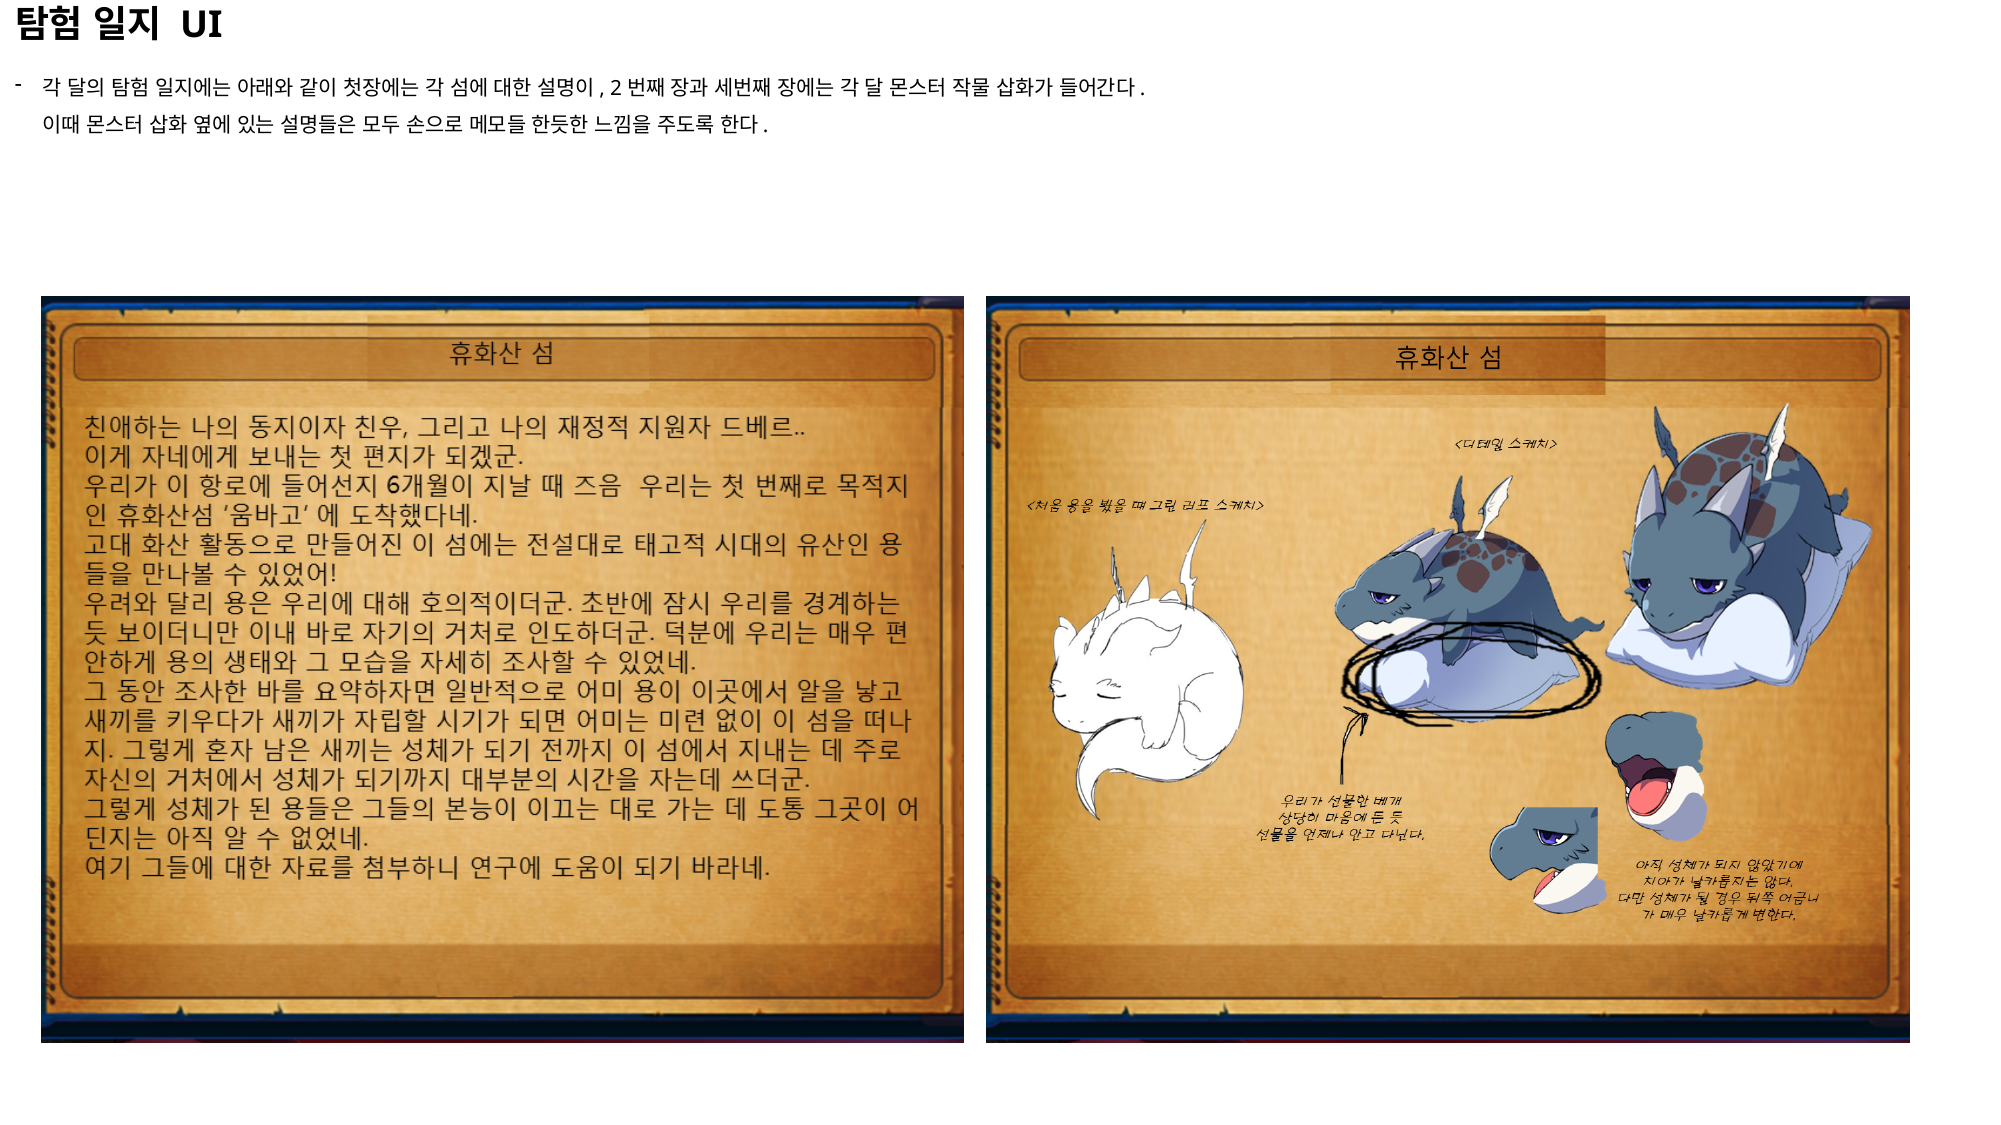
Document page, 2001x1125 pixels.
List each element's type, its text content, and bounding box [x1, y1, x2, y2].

picture [986, 296, 1910, 1043]
title 탐험 일지 UI [0, 0, 2000, 54]
text_box 각 달의 탐험 일지에는 아래와 같이 첫장에는 각 섬에 대한 설명이, 2번째 장과 세번째 장에는 각 달 몬스터 작물 삽화가 들어간다. 이때 몬스터 삽화 옆에 있는 설명들은 모두 손으로 메모들 한듯한 느낌을 주도록 한다. [0, 54, 2000, 144]
picture [41, 296, 964, 1043]
